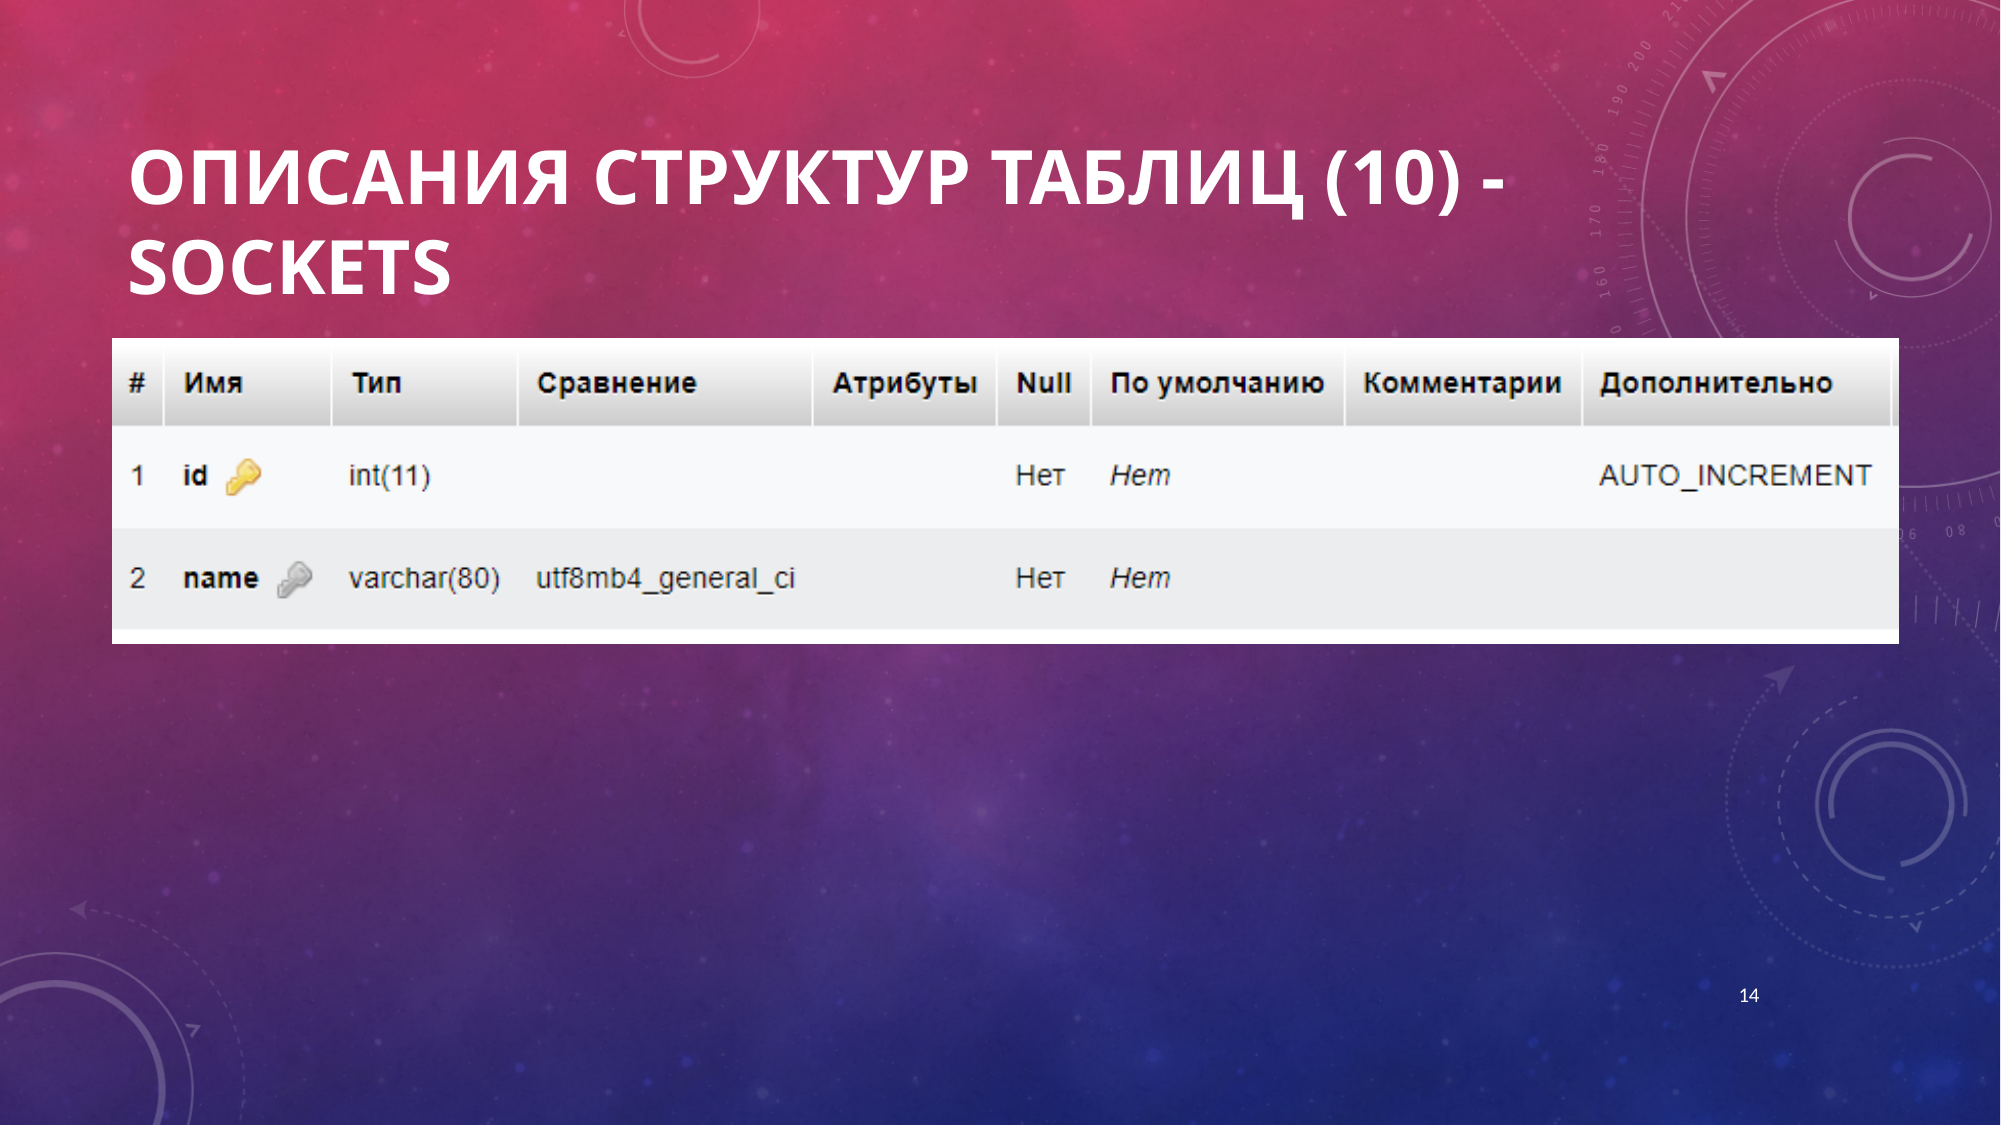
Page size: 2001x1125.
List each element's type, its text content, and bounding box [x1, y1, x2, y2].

title Описания структур таблиц (10) - sockets [112, 99, 1775, 338]
slide_number 14 [1684, 963, 1775, 1025]
picture [0, 0, 2001, 1125]
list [112, 338, 1899, 644]
